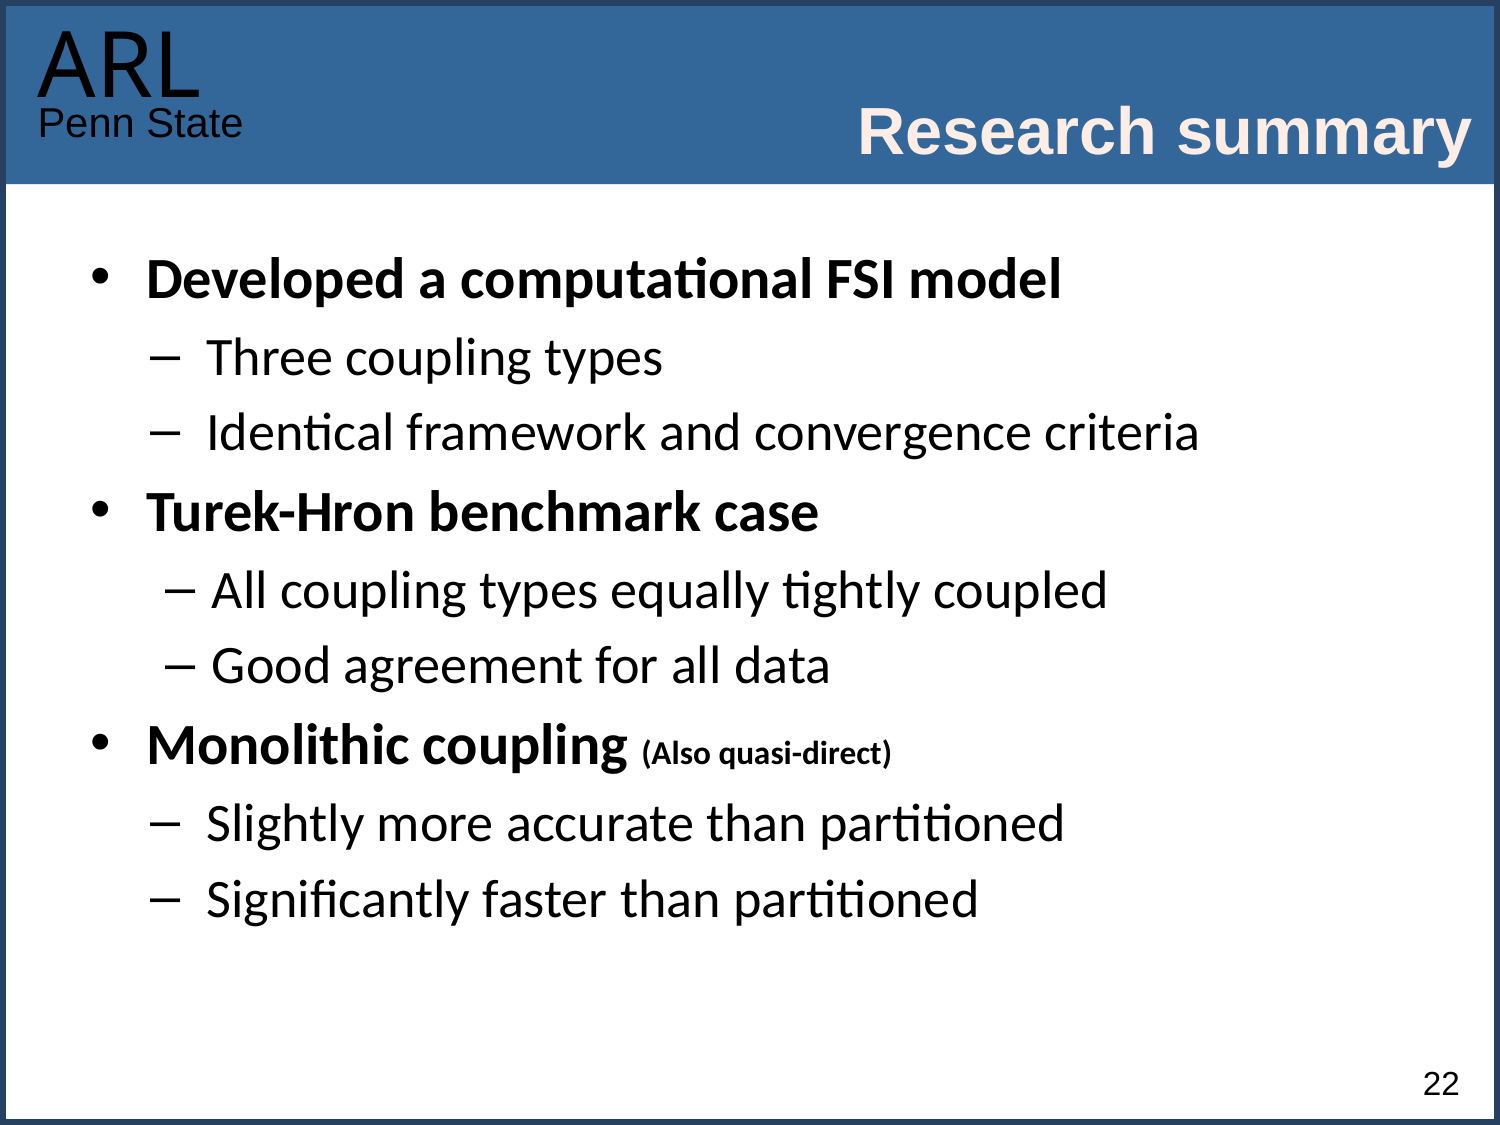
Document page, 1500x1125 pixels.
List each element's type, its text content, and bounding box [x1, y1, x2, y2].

slide_number 22 [1350, 1050, 1475, 1110]
title Research summary [249, 12, 1488, 175]
list Developed a computational FSI model Three coupling types Identical framework and convergence criteria Turek-Hron benchmark case All coupling types equally tightly coupled Good agreement for all data Monolithic coupling (Also quasi-direct) Slightly more accurate than partitioned Significantly faster than partitioned [75, 232, 1425, 975]
